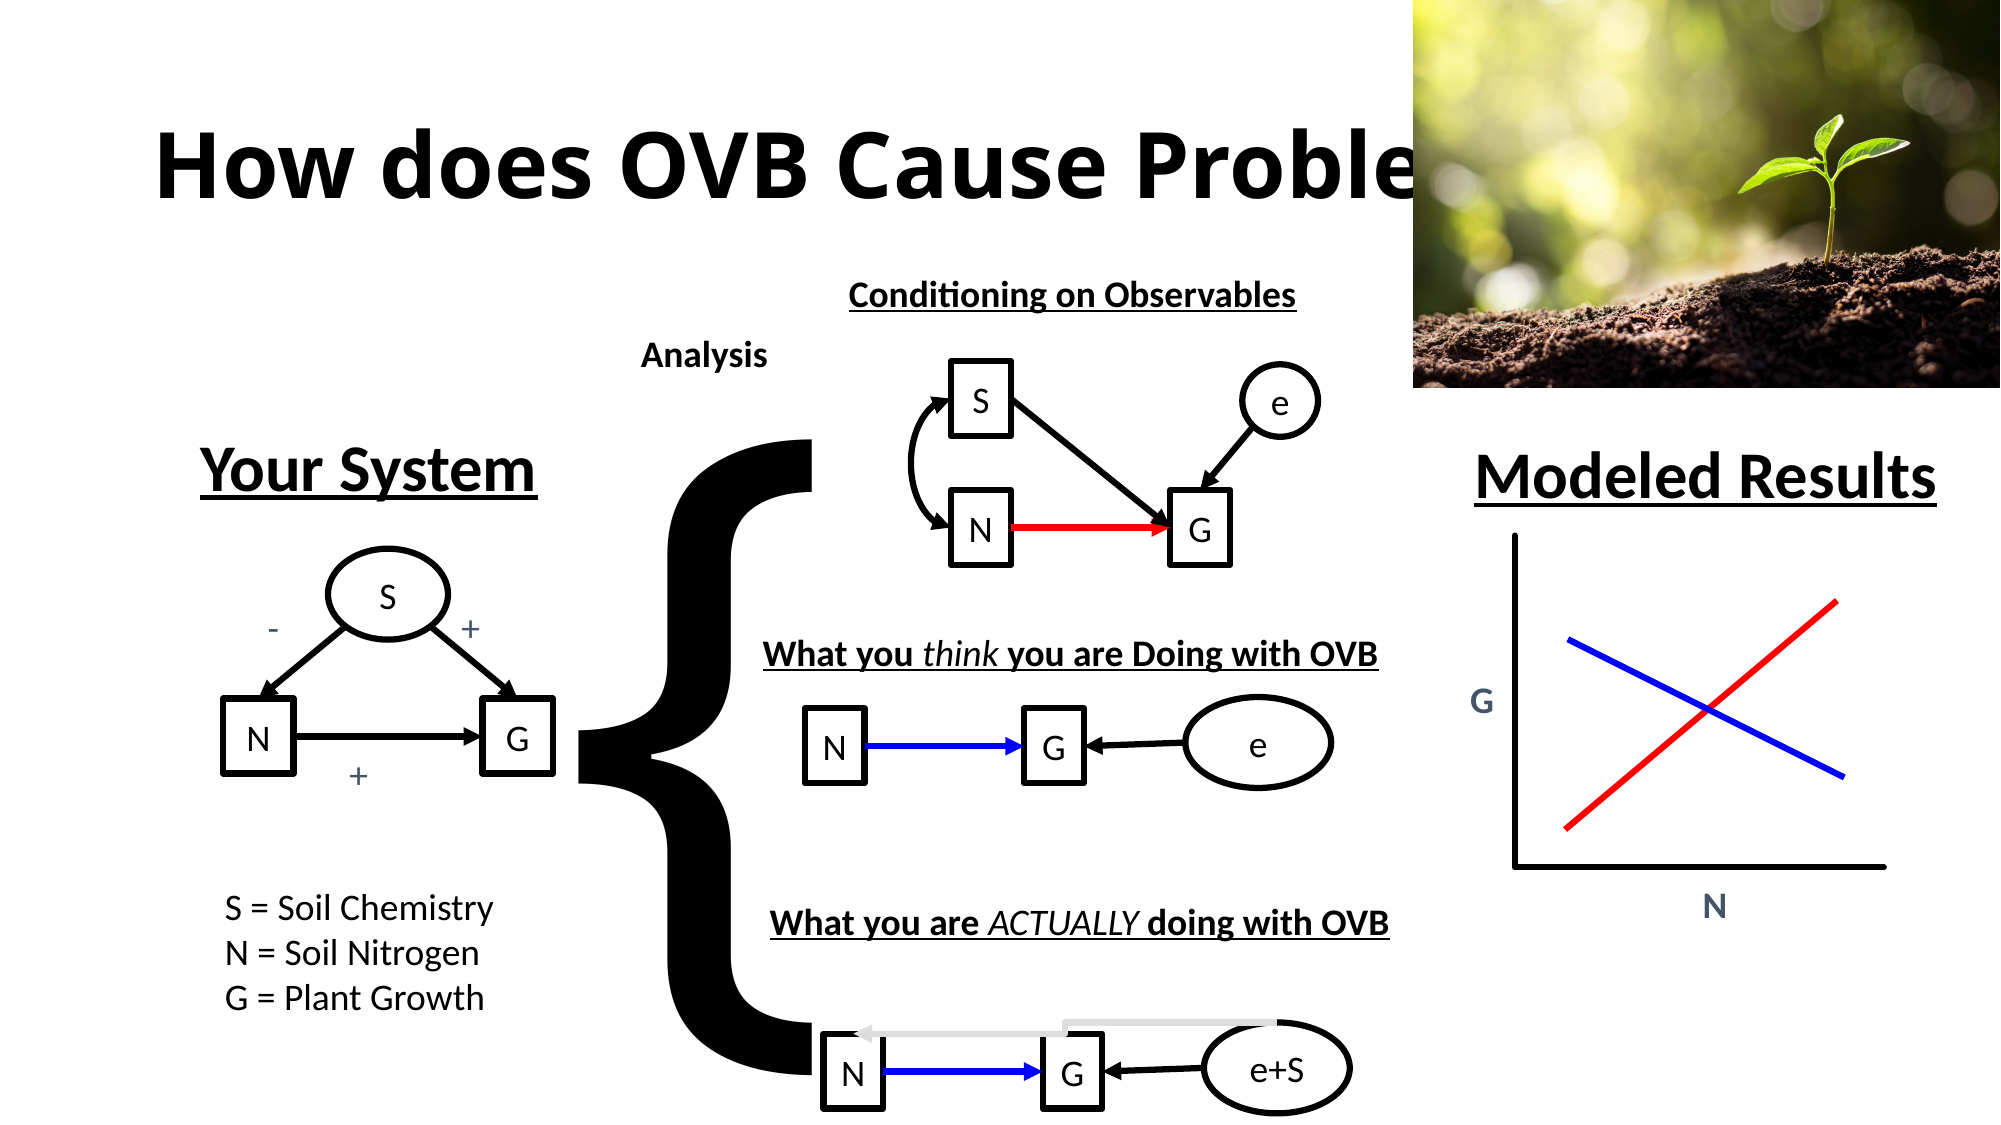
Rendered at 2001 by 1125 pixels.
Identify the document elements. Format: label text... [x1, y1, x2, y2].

text_box Modeled Results [1433, 417, 1979, 528]
title How does OVB Cause Problems? [137, 59, 1412, 278]
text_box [751, 882, 1408, 1114]
picture [1412, 0, 2000, 388]
text_box G [1455, 661, 1515, 737]
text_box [51, 409, 686, 909]
text_box { [543, 216, 779, 1122]
text_box Analysis [625, 322, 783, 383]
text_box N [1687, 865, 1748, 941]
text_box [1565, 600, 1838, 830]
text_box S = Soil Chemistry N = Soil Nitrogen G = Plant Growth [210, 909, 510, 1025]
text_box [1567, 639, 1845, 778]
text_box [1200, 426, 1254, 491]
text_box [804, 254, 1341, 566]
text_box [733, 613, 1408, 789]
